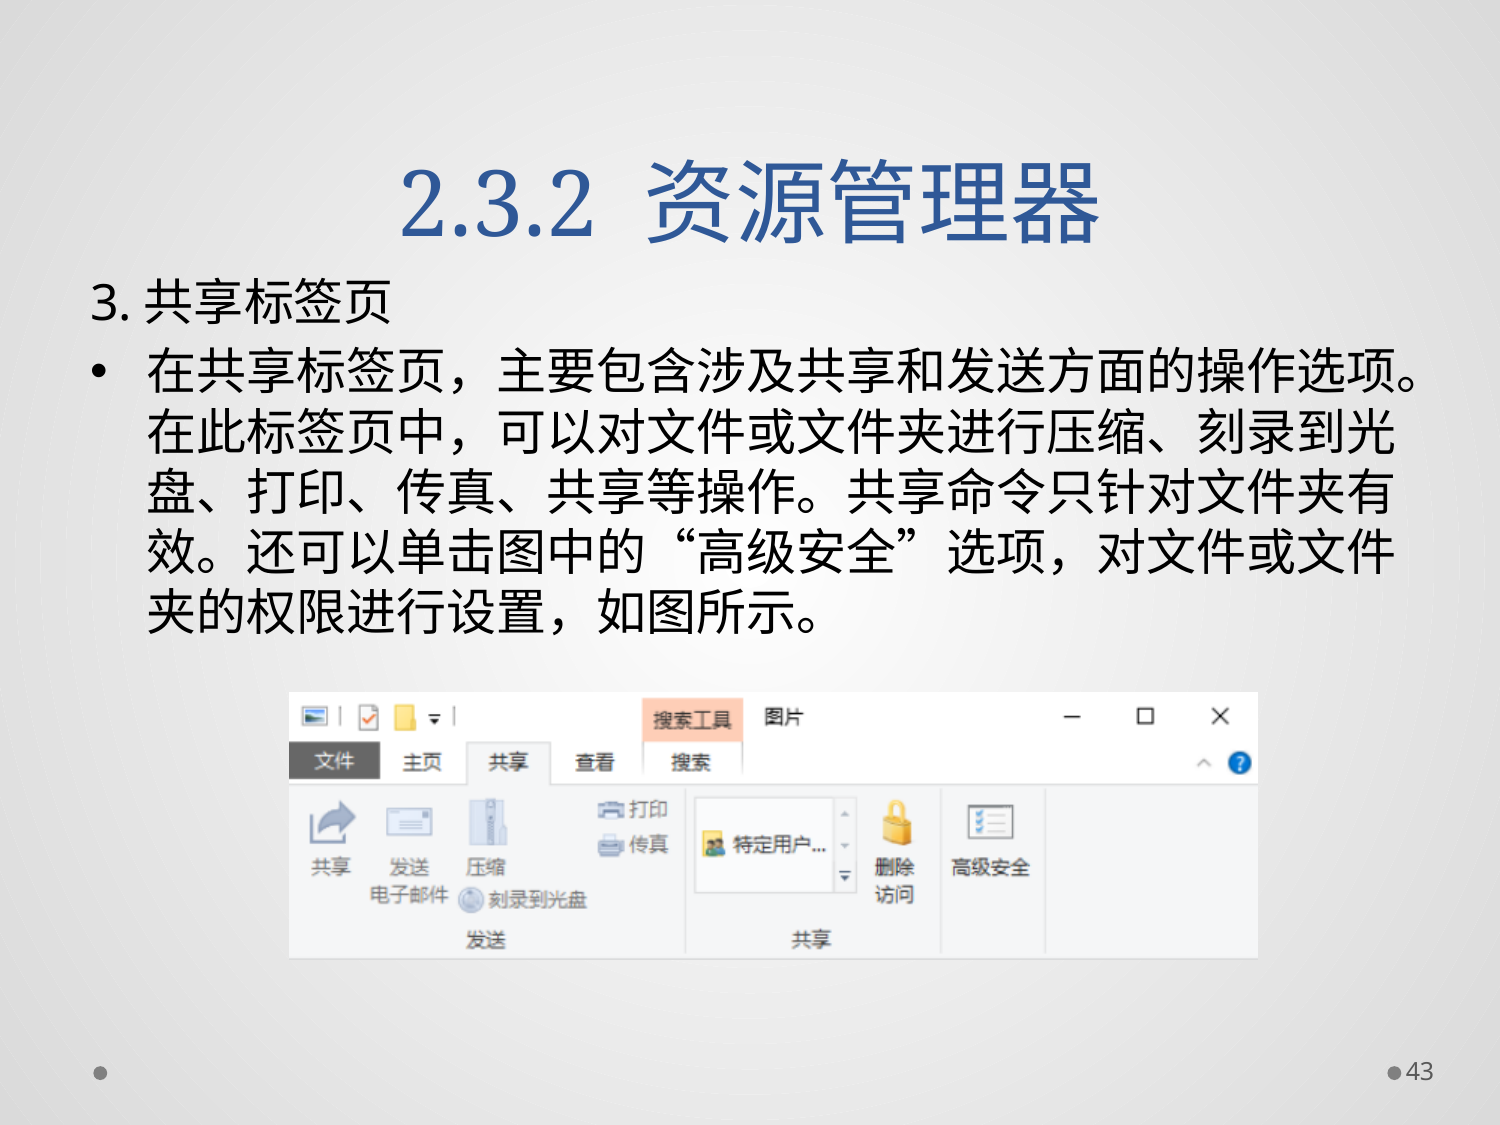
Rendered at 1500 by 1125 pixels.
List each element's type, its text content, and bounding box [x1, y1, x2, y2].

slide_number 43 [1401, 1042, 1494, 1103]
title 2.3.2 资源管理器 [75, 0, 1425, 262]
picture [288, 692, 1259, 960]
list 3.共享标签页 在共享标签页，主要包含涉及共享和发送方面的操作选项。在此标签页中，可以对文件或文件夹进行压缩、刻录到光盘、打印、传真、共享等操作。共享命令只针对文件夹有效。还可以单击图中的“高级安全”选项，对文件或文件夹的权限进行设置，如图所示。 [75, 262, 1425, 799]
